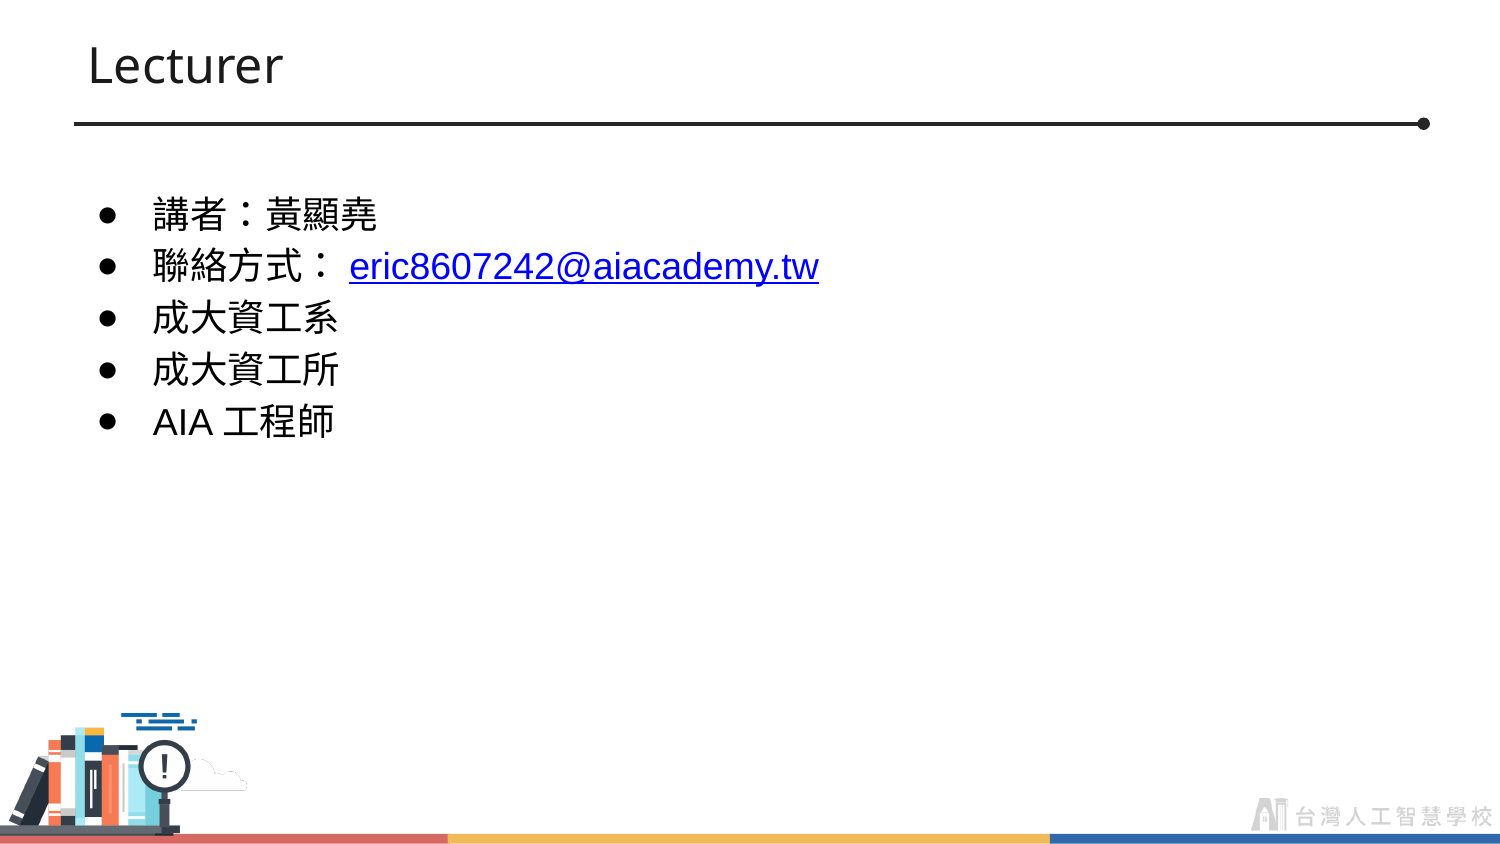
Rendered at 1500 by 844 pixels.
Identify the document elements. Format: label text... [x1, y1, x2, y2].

title Lecturer [72, 18, 1409, 117]
picture [0, 713, 247, 836]
list 講者：黃顯堯 聯絡方式：eric8607242@aiacademy.tw 成大資工系 成大資工所 AIA工程師 [62, 168, 1461, 730]
